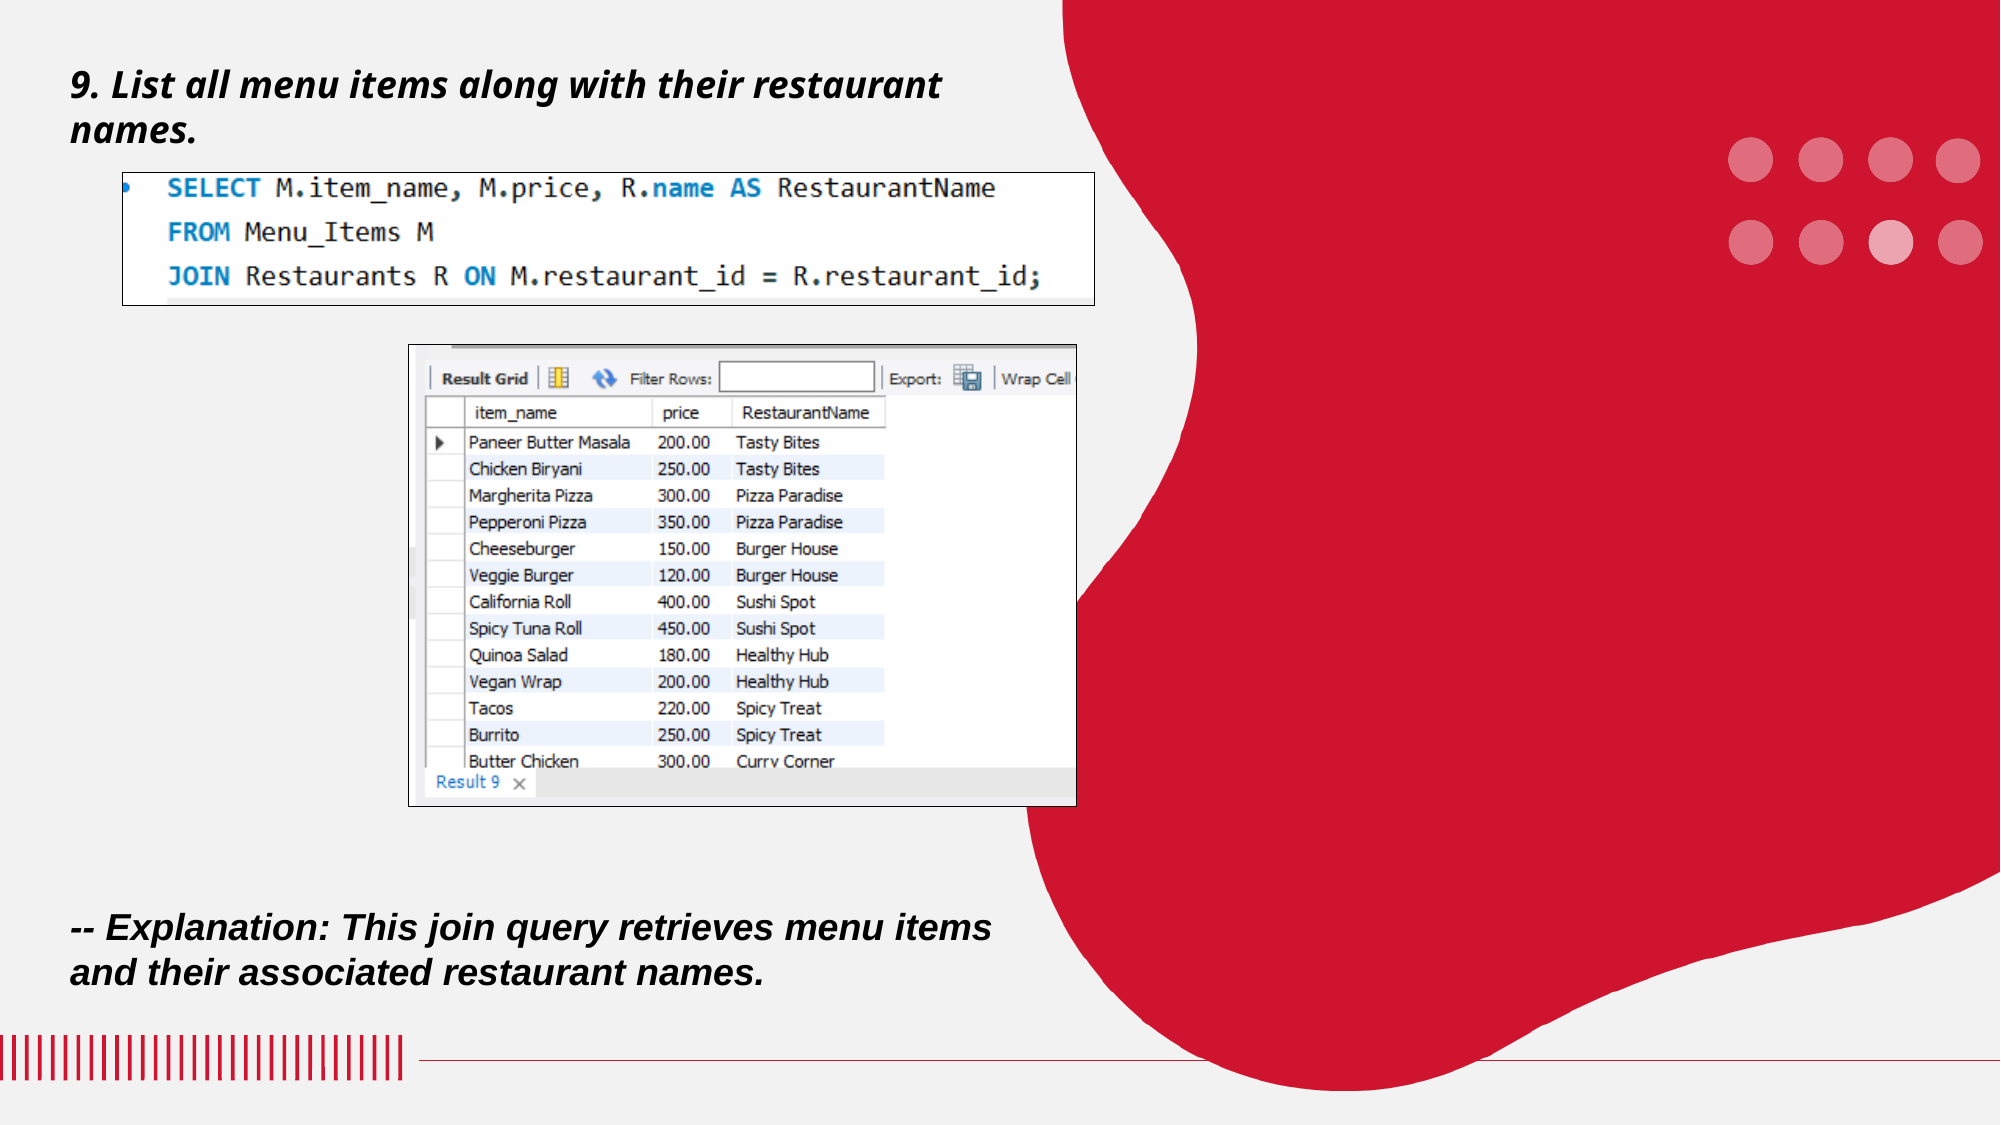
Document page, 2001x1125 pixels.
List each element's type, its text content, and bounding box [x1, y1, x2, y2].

picture [121, 0, 2000, 1092]
text_box -- Explanation: This join query retrieves menu items and their associated restaurant names. [55, 895, 1019, 1001]
text_box 9. List all menu items along with their restaurant names. [55, 53, 1019, 159]
